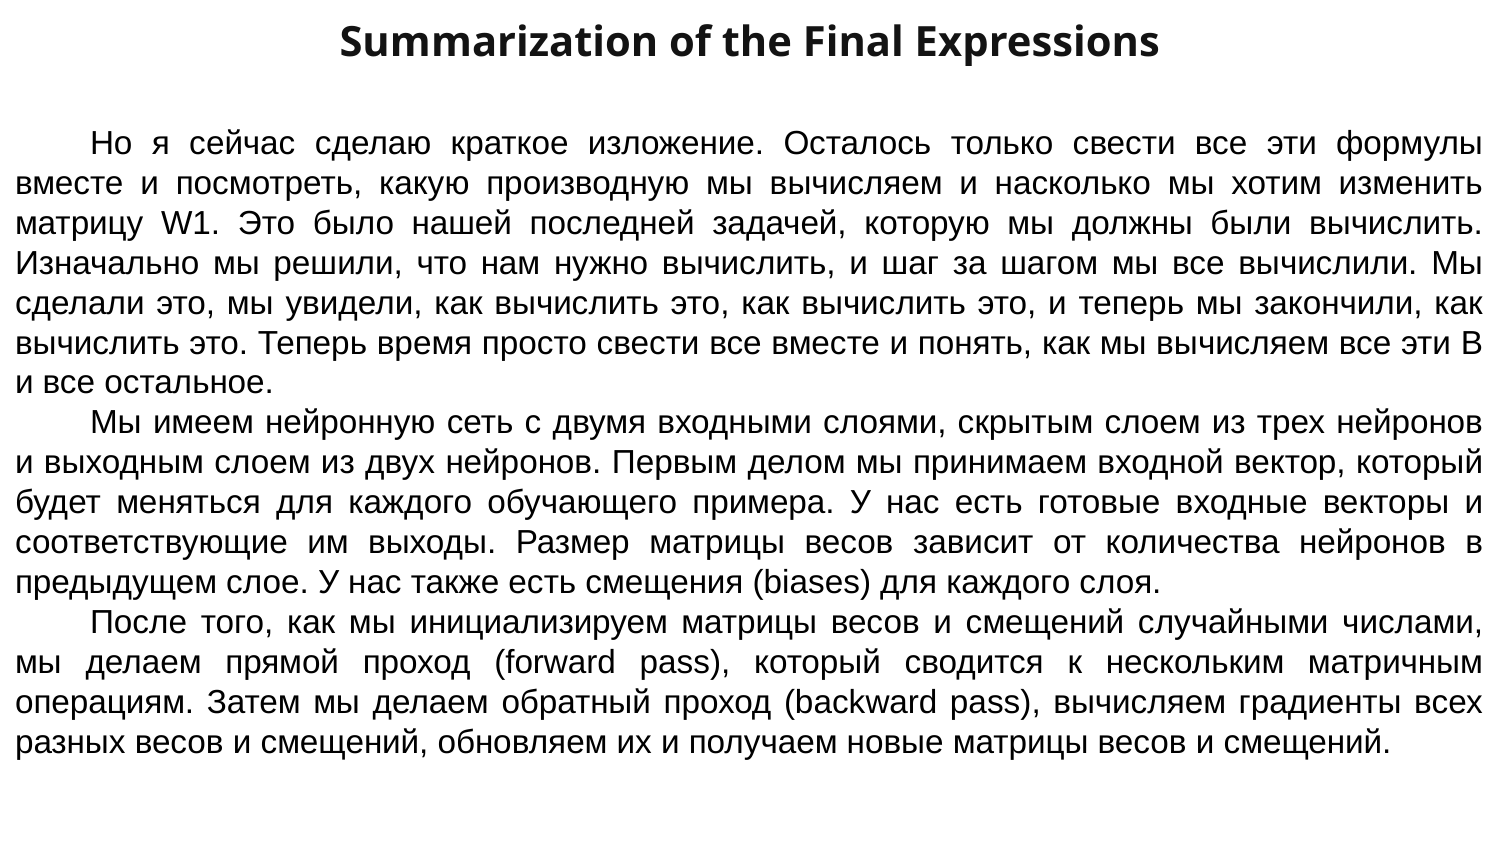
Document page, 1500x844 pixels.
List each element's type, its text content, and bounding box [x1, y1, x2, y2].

text_box Но я сейчас сделаю краткое изложение. Осталось только свести все эти формулы вместе и посмотреть, какую производную мы вычисляем и насколько мы хотим изменить матрицу W1. Это было нашей последней задачей, которую мы должны были вычислить. Изначально мы решили, что нам нужно вычислить, и шаг за шагом мы все вычислили. Мы сделали это, мы увидели, как вычислить это, как вычислить это, и теперь мы закончили, как вычислить это. Теперь время просто свести все вместе и понять, как мы вычисляем все эти B и все остальное. Мы имеем нейронную сеть с двумя входными слоями, скрытым слоем из трех нейронов и выходным слоем из двух нейронов. Первым делом мы принимаем входной вектор, который будет меняться для каждого обучающего примера. У нас есть готовые входные векторы и соответствующие им выходы. Размер матрицы весов зависит от количества нейронов в предыдущем слое. У нас также есть смещения (biases) для каждого слоя. После того, как мы инициализируем матрицы весов и смещений случайными числами, мы делаем прямой проход (forward pass), который сводится к нескольким матричным операциям. Затем мы делаем обратный проход (backward pass), вычисляем градиенты всех разных весов и смещений, обновляем их и получаем новые матрицы весов и смещений. [0, 106, 1500, 775]
text_box Summarization of the Final Expressions [0, 0, 1500, 80]
